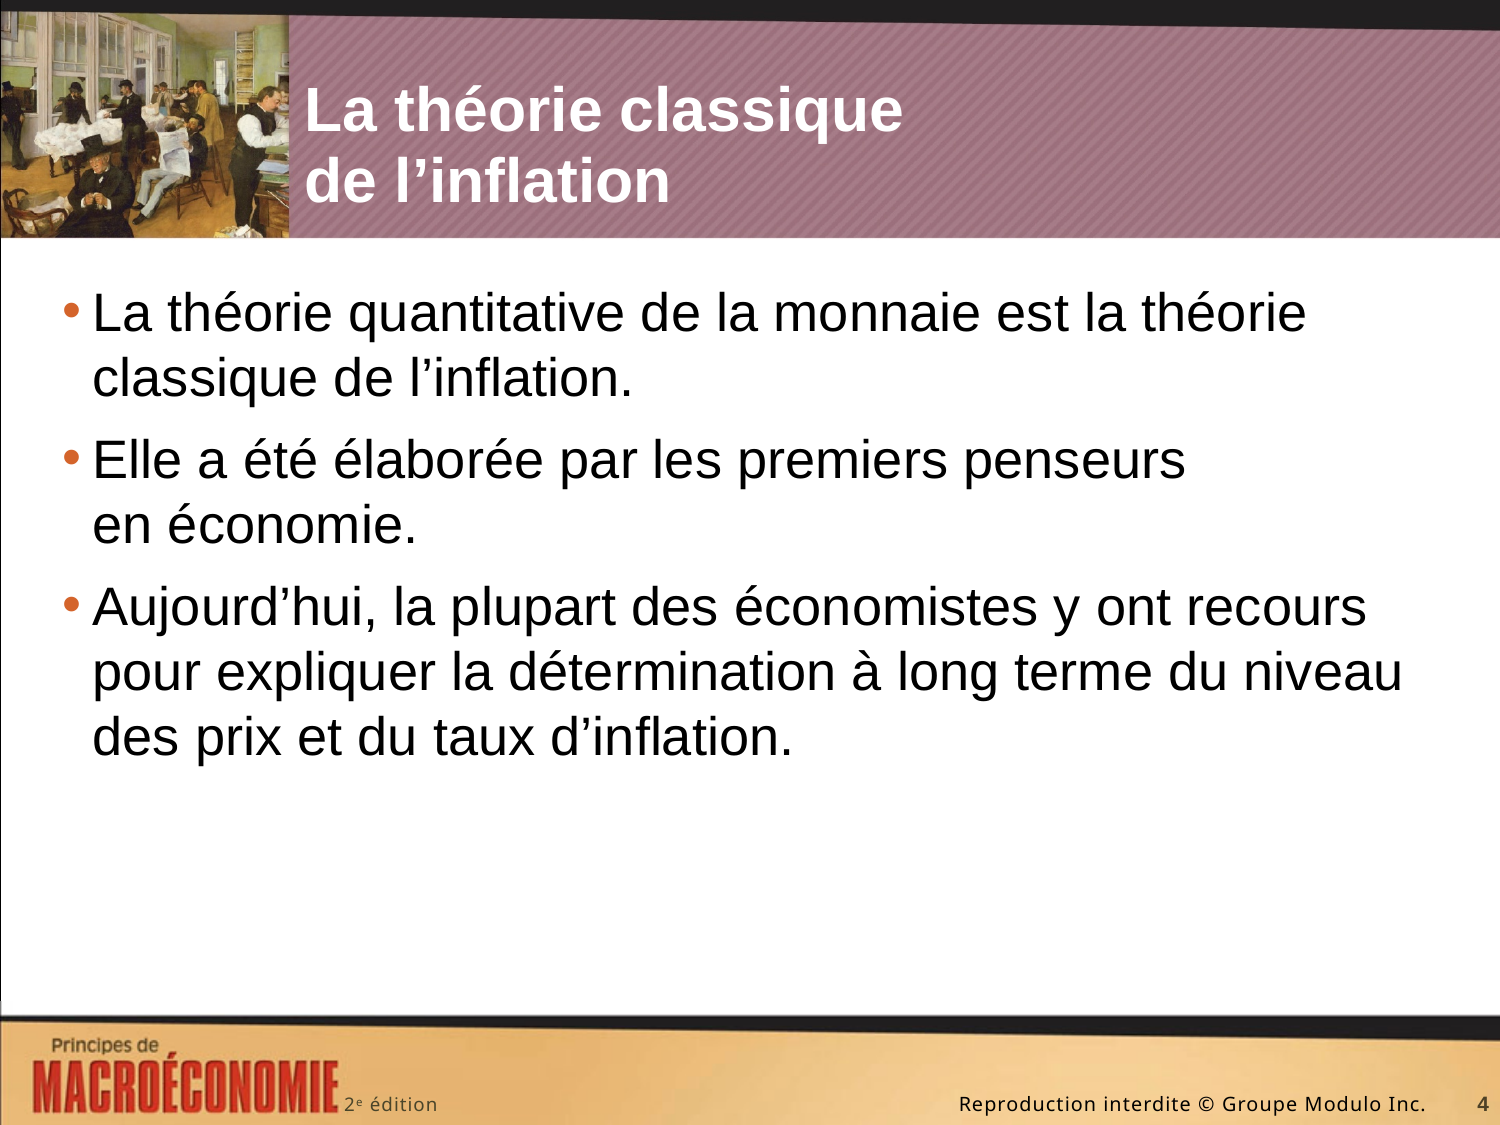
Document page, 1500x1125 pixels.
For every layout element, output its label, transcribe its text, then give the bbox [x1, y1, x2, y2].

picture [0, 0, 1500, 1125]
list La théorie quantitative de la monnaie est la théorie classique de l’inflation. Elle a été élaborée par les premiers penseurs en économie. Aujourd’hui, la plupart des économistes y ont recours pour expliquer la détermination à long terme du niveau des prix et du taux d’inflation. [17, 269, 1431, 1000]
picture [1412, 1102, 1417, 1110]
title La théorie classique de l’inflation [304, 32, 1431, 223]
slide_number 4 [1417, 1070, 1489, 1125]
